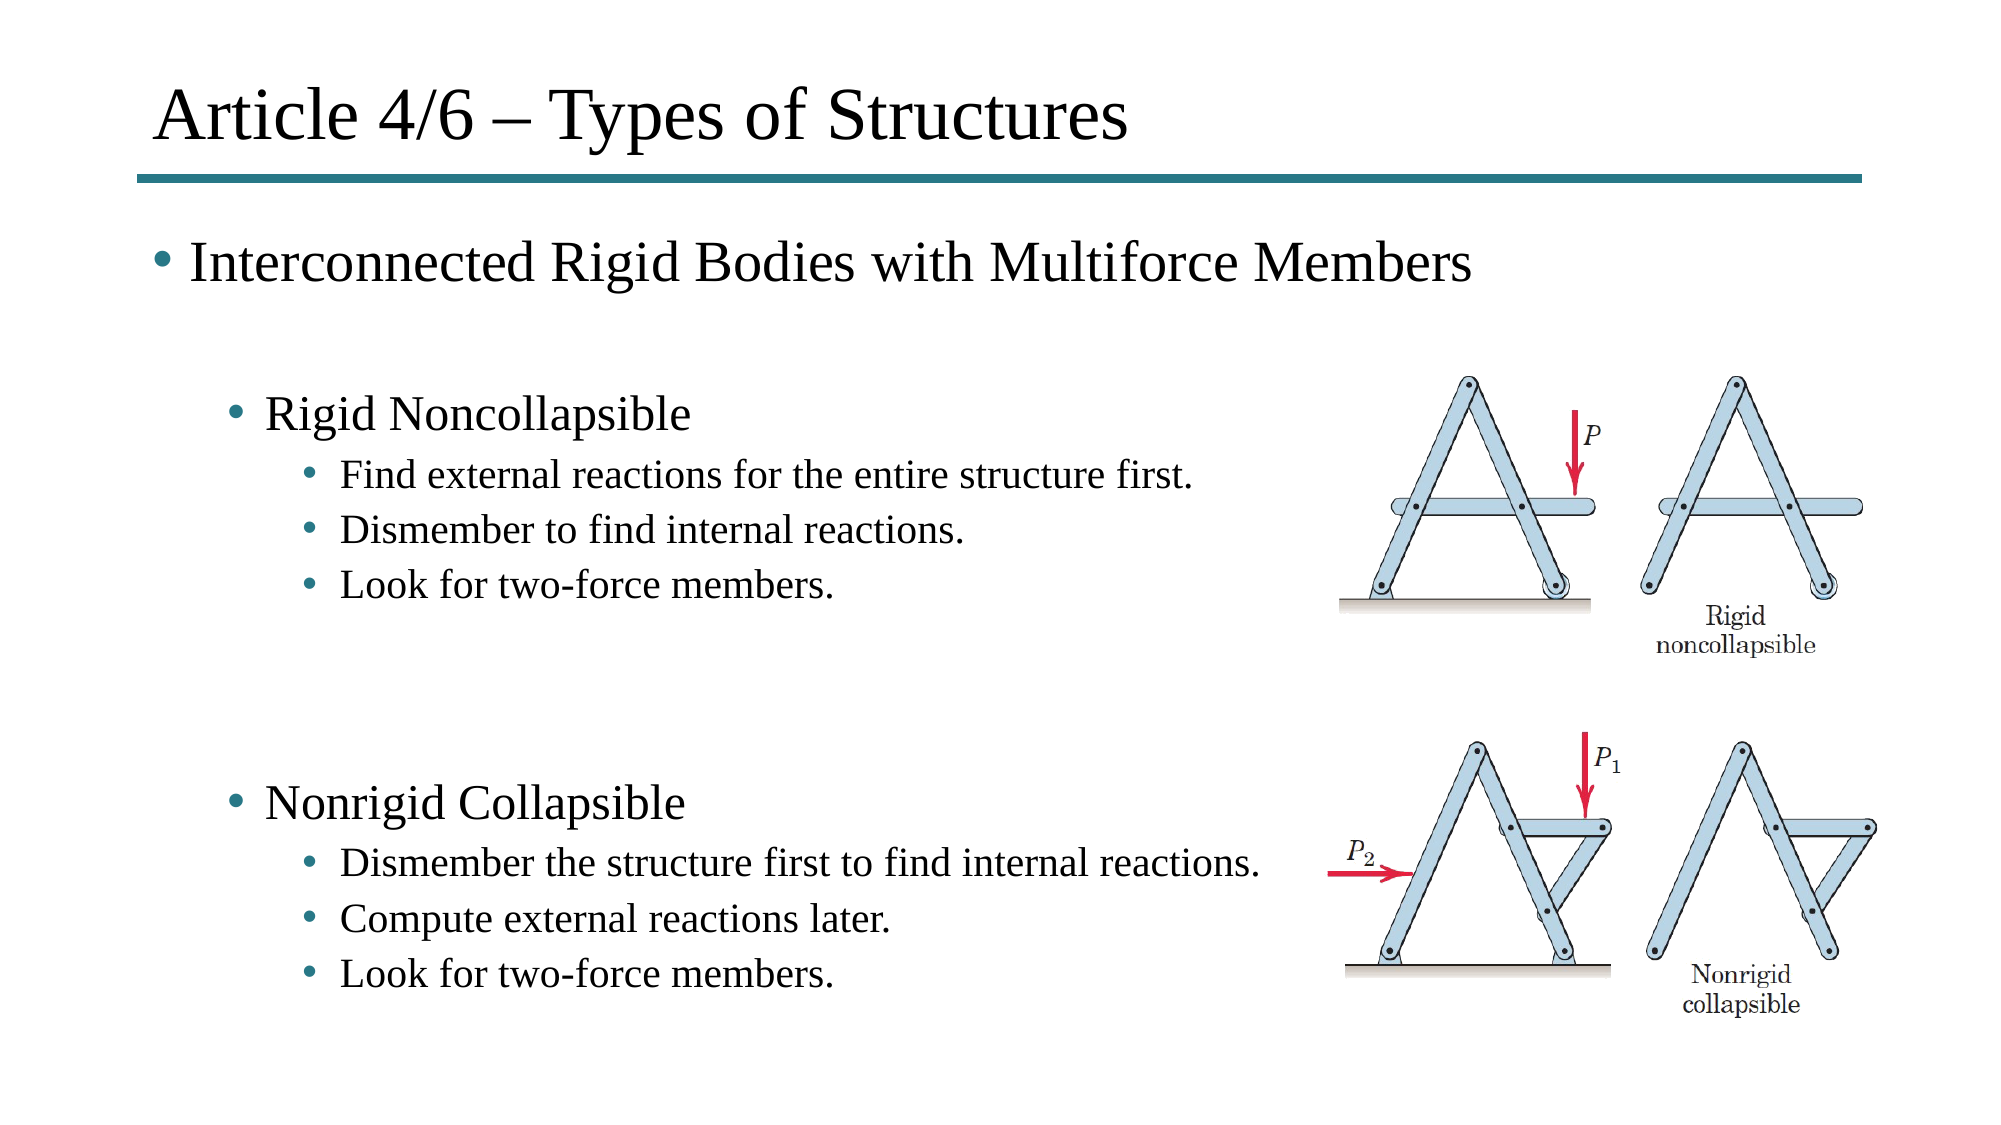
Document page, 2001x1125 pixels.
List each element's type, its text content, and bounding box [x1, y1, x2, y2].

title Article 4/6 – Types of Structures [137, 59, 1863, 170]
picture [1337, 371, 1863, 658]
list Interconnected Rigid Bodies with Multiforce Members Rigid Noncollapsible Find external reactions for the entire structure first. Dismember to find internal reactions. Look for two-force members. Nonrigid Collapsible Dismember the structure first to find internal reactions. Compute external reactions later. Look for two-force members. [137, 223, 1863, 1091]
picture [1322, 729, 1878, 1019]
